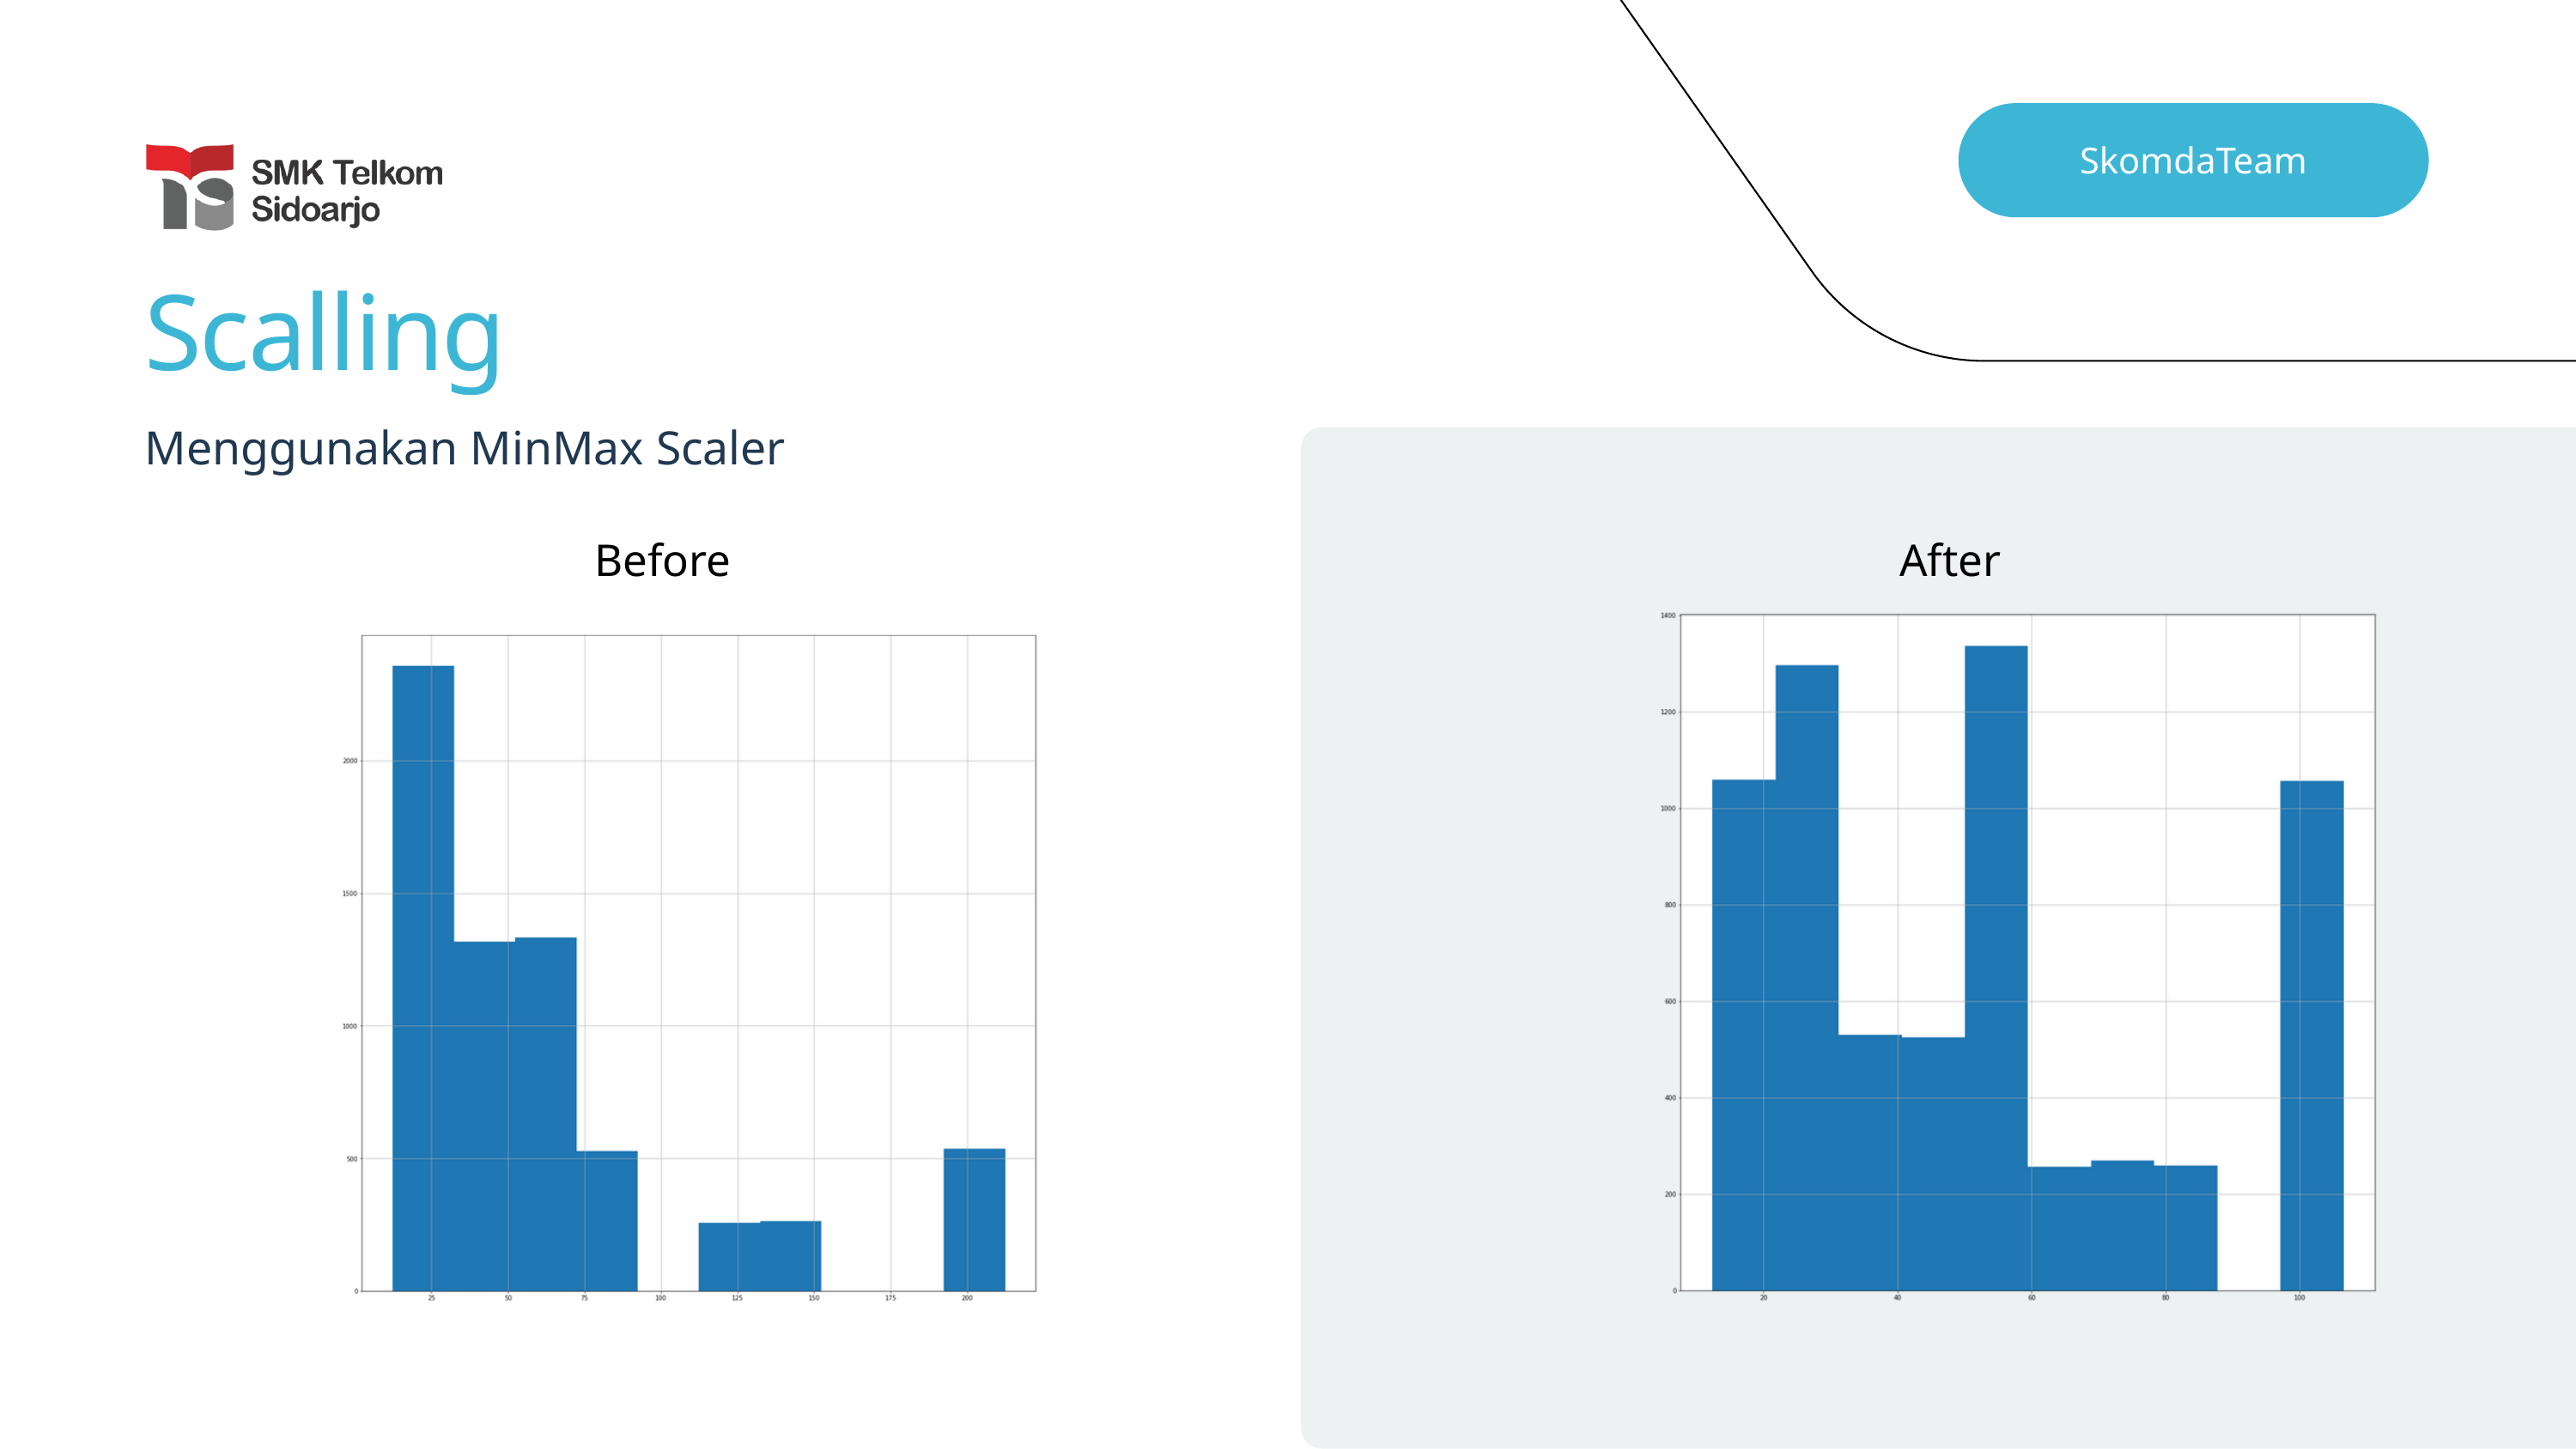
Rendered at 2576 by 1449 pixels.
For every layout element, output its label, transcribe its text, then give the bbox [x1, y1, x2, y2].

text_box Scalling [144, 266, 1312, 392]
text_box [1958, 102, 2429, 218]
picture [144, 144, 442, 233]
text_box Before [209, 532, 1116, 585]
picture [338, 631, 1040, 1306]
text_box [1573, 0, 2576, 361]
text_box Menggunakan MinMax Scaler [144, 419, 1747, 475]
picture [1656, 609, 2379, 1306]
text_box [1300, 427, 2576, 1449]
